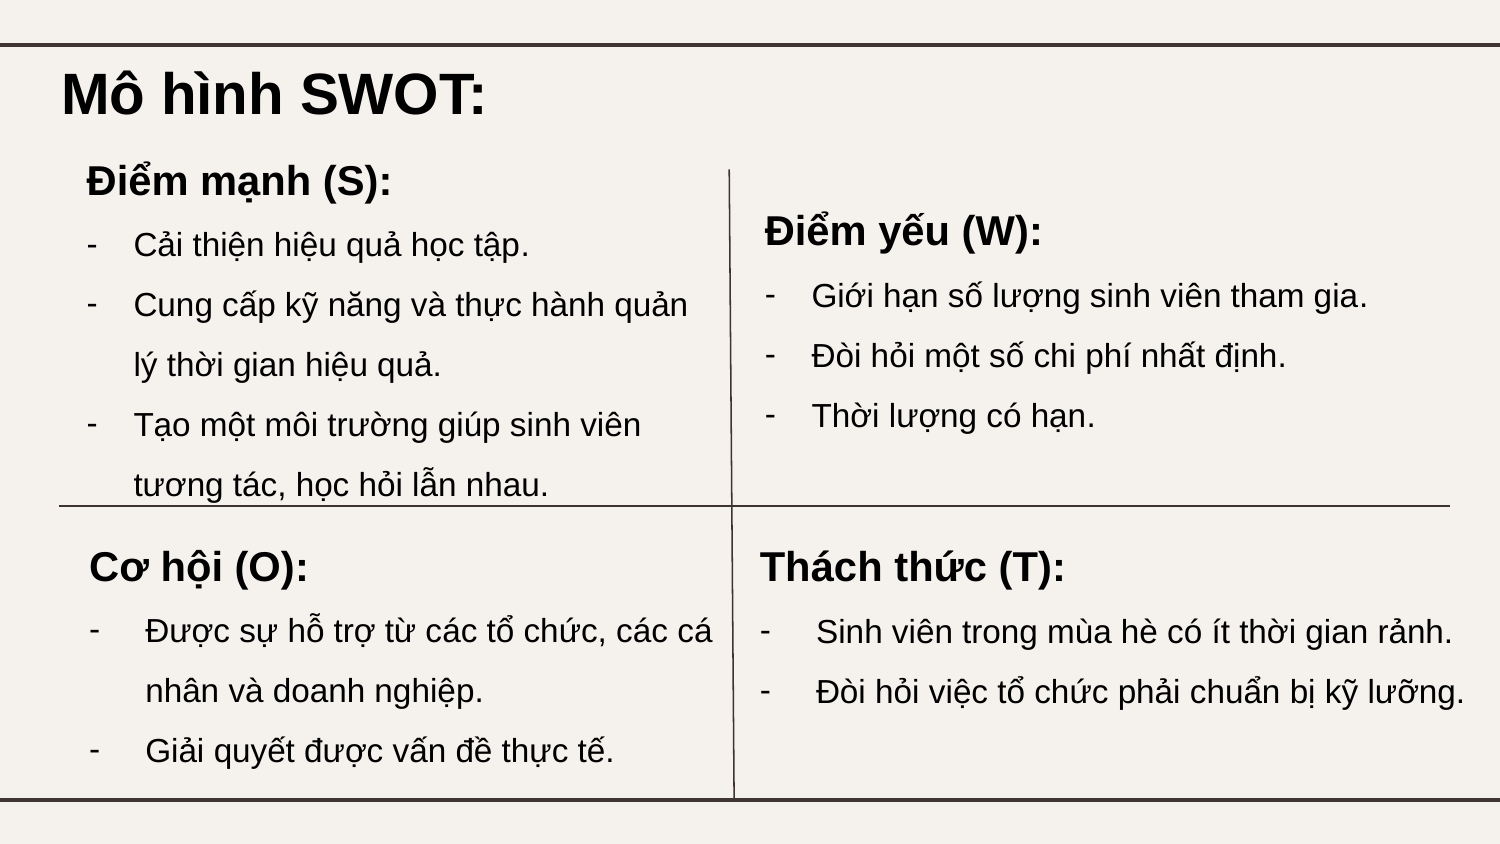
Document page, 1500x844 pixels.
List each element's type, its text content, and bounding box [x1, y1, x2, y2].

text_box Điểm mạnh (S): Cải thiện hiệu quả học tập. Cung cấp kỹ năng và thực hành quản lý thời gian hiệu quả. Tạo một môi trường giúp sinh viên tương tác, học hỏi lẫn nhau. [71, 121, 730, 505]
text_box Cơ hội (O): Được sự hỗ trợ từ các tổ chức, các cá nhân và doanh nghiệp. Giải quyết được vấn đề thực tế. [74, 515, 723, 777]
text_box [729, 169, 735, 505]
text_box Thách thức (T): Sinh viên trong mùa hè có ít thời gian rảnh. Đòi hỏi việc tổ chức phải chuẩn bị kỹ lưỡng. [745, 507, 1484, 718]
title Monthly data [74, 507, 726, 777]
text_box Điểm yếu (W): Giới hạn số lượng sinh viên tham gia. Đòi hỏi một số chi phí nhất định. Thời lượng có hạn. [749, 171, 1470, 442]
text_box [729, 515, 735, 799]
text_box Mô hình SWOT: [46, 48, 704, 134]
